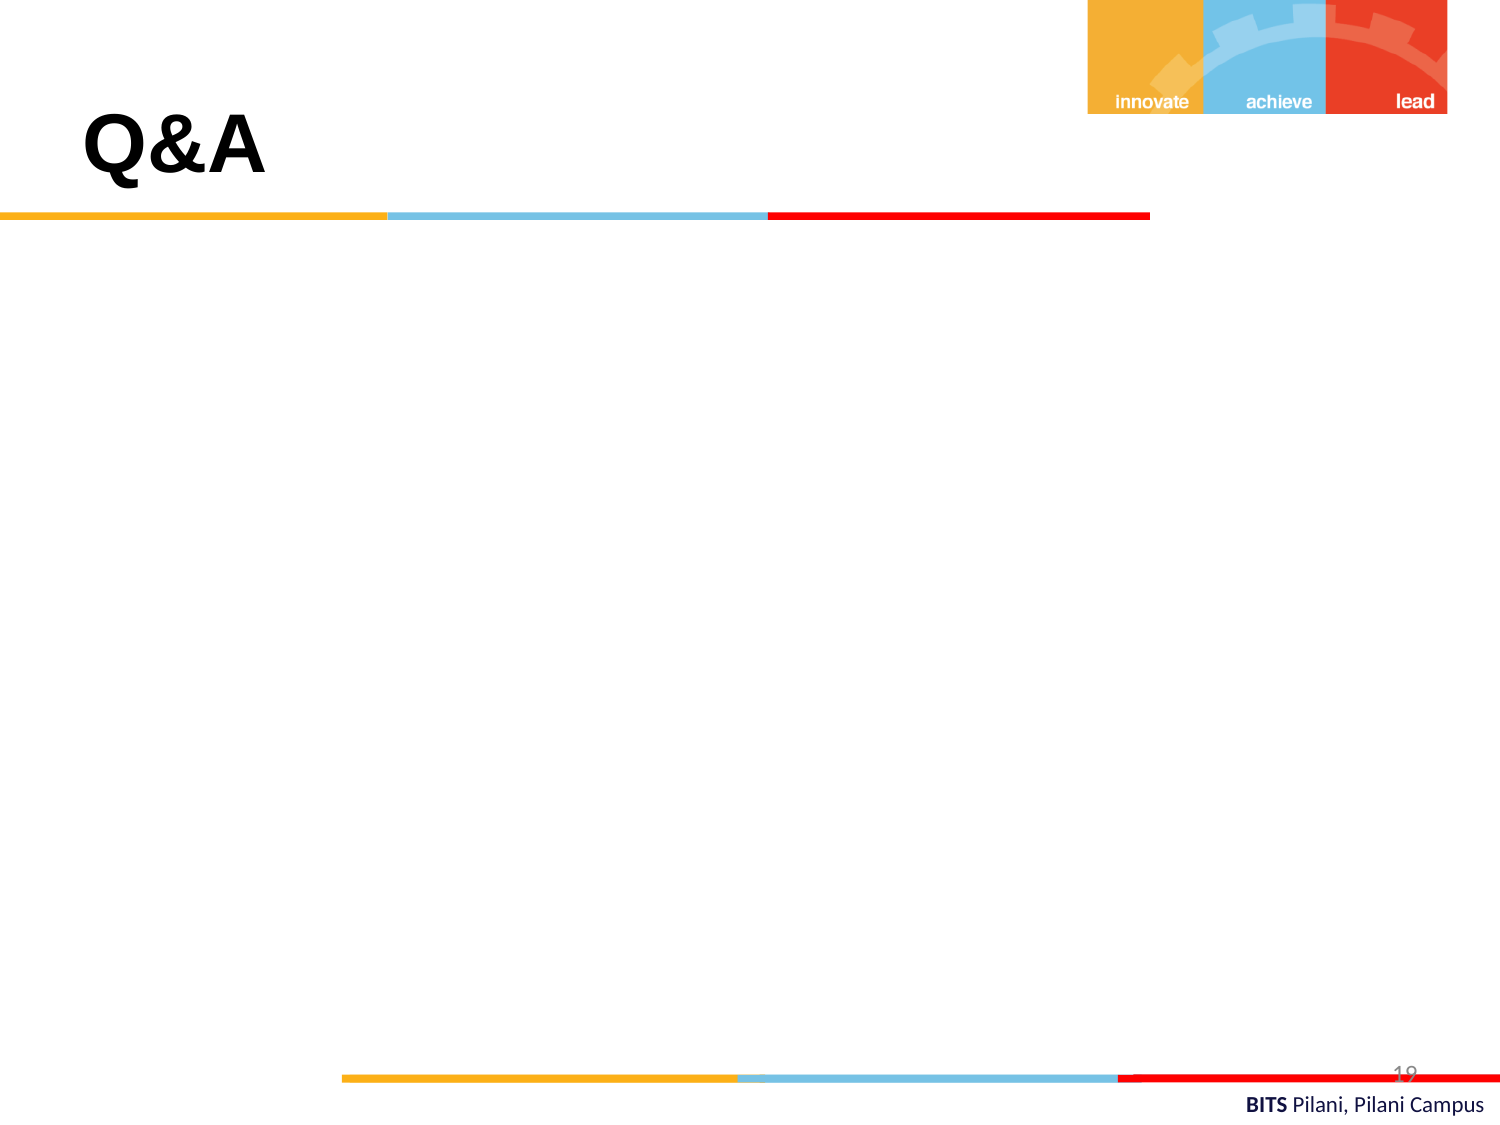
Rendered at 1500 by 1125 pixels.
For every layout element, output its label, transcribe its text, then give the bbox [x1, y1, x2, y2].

slide_number 19 [1382, 1051, 1426, 1094]
picture [1087, 0, 1448, 114]
title Q&A [74, 14, 1426, 263]
